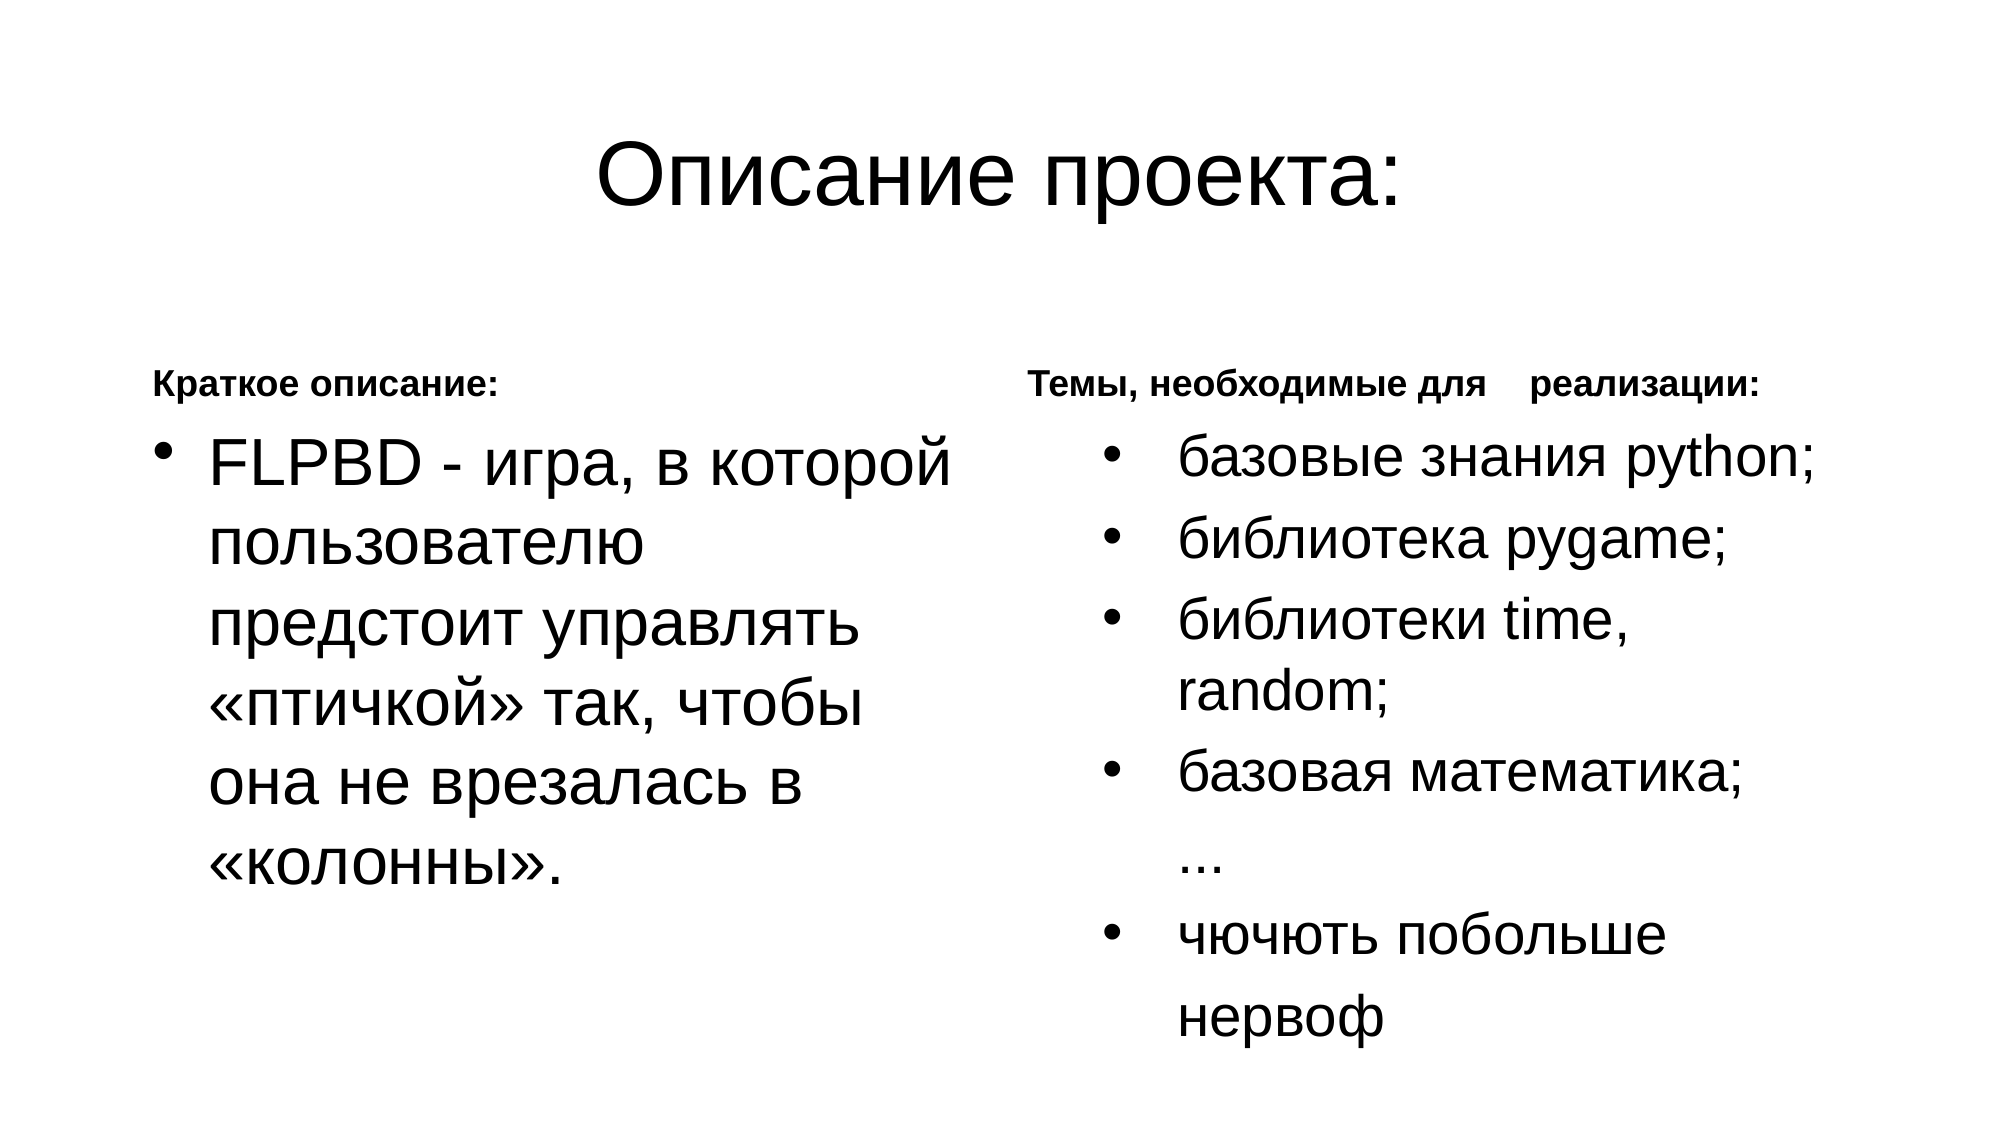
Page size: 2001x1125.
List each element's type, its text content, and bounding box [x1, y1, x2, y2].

list Краткое описание: [137, 275, 985, 410]
list Темы, необходимые для реализации: [1012, 275, 1863, 410]
title Описание проекта: [137, 59, 1863, 278]
list FLPBD - игра, в которой пользователю предстоит управлять «птичкой» так, чтобы она не врезалась в «колонны». [137, 410, 985, 1016]
list базовые знания python; библиотека pygame; библиотеки time, random; базовая математика; ... чючють побольше нервоф [1012, 410, 1863, 1016]
